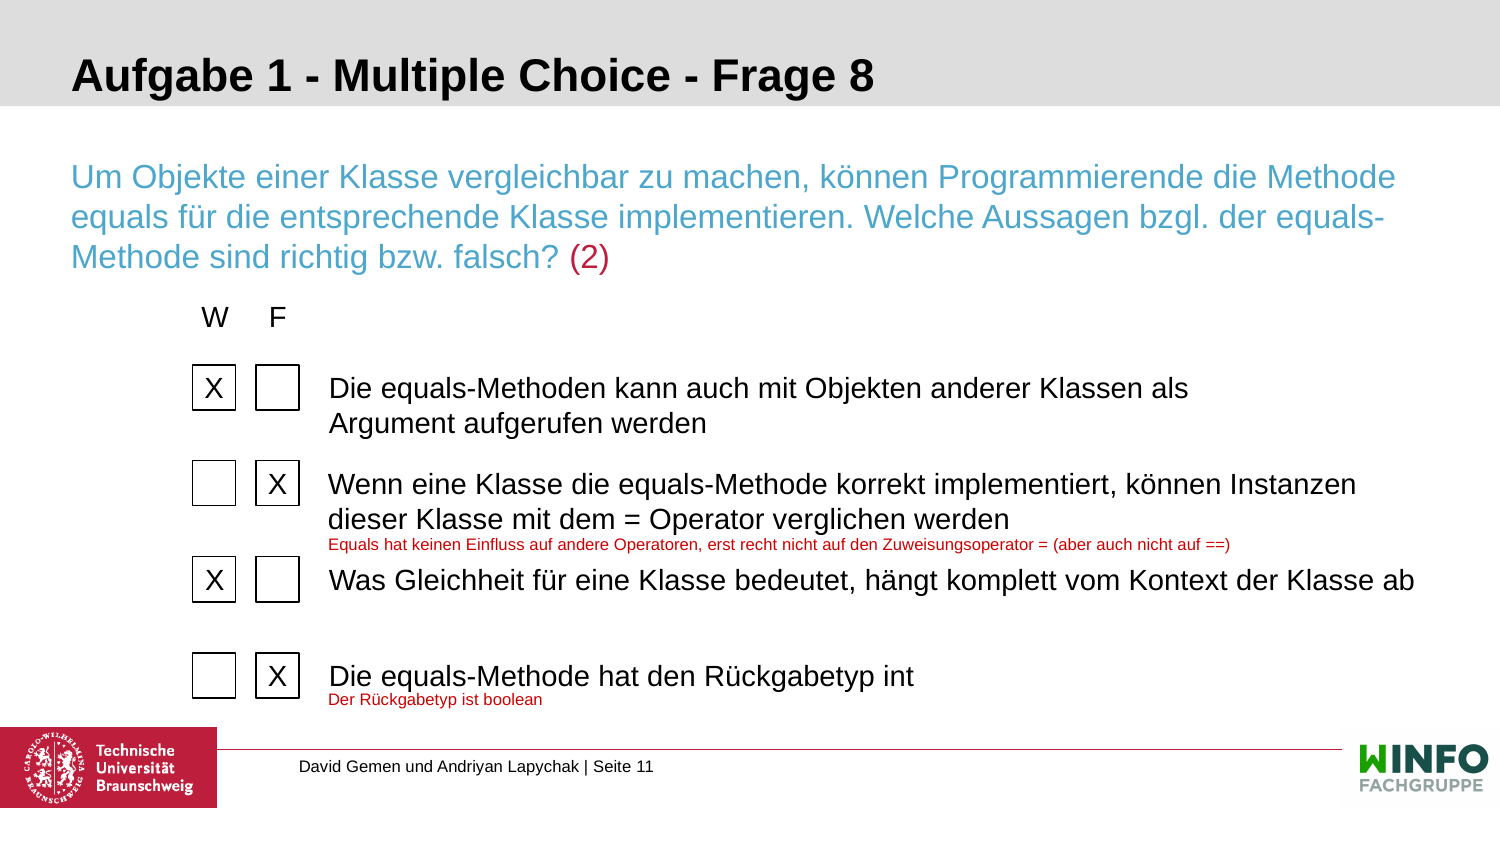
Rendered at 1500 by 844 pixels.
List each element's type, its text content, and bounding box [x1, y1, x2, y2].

text_box Der Rückgabetyp ist boolean [313, 679, 1376, 720]
text_box [256, 556, 299, 602]
picture [0, 727, 217, 808]
text_box X [250, 642, 305, 708]
picture [1342, 727, 1500, 808]
text_box [192, 460, 236, 506]
text_box F [247, 282, 309, 348]
text_box Equals hat keinen Einfluss auf andere Operatoren, erst recht nicht auf den Zuweisungsoperator = (aber auch nicht auf ==) [313, 523, 1376, 564]
text_box Wenn eine Klasse die equals-Methode korrekt implementiert, können Instanzen dieser Klasse mit dem = Operator verglichen werden [312, 450, 1409, 551]
text_box [192, 652, 236, 699]
text_box Die equals-Methode hat den Rückgabetyp int [313, 642, 1355, 679]
text_box W [184, 282, 246, 348]
text_box X [187, 546, 243, 612]
text_box X [186, 354, 242, 420]
text_box Was Gleichheit für eine Klasse bedeutet, hängt komplett vom Kontext der Klasse ab [313, 546, 1445, 612]
list Um Objekte einer Klasse vergleichbar zu machen, können Programmierende die Methode equals für die entsprechende Klasse implementieren. Welche Aussagen bzgl. der equals-Methode sind richtig bzw. falsch? (2) [70, 155, 1445, 206]
title Aufgabe 1 - Multiple Choice - Frage 8 [70, 13, 1445, 101]
text_box Die equals-Methoden kann auch mit Objekten anderer Klassen als Argument aufgerufen werden [313, 354, 1329, 450]
text_box [256, 364, 299, 411]
text_box X [250, 450, 305, 516]
